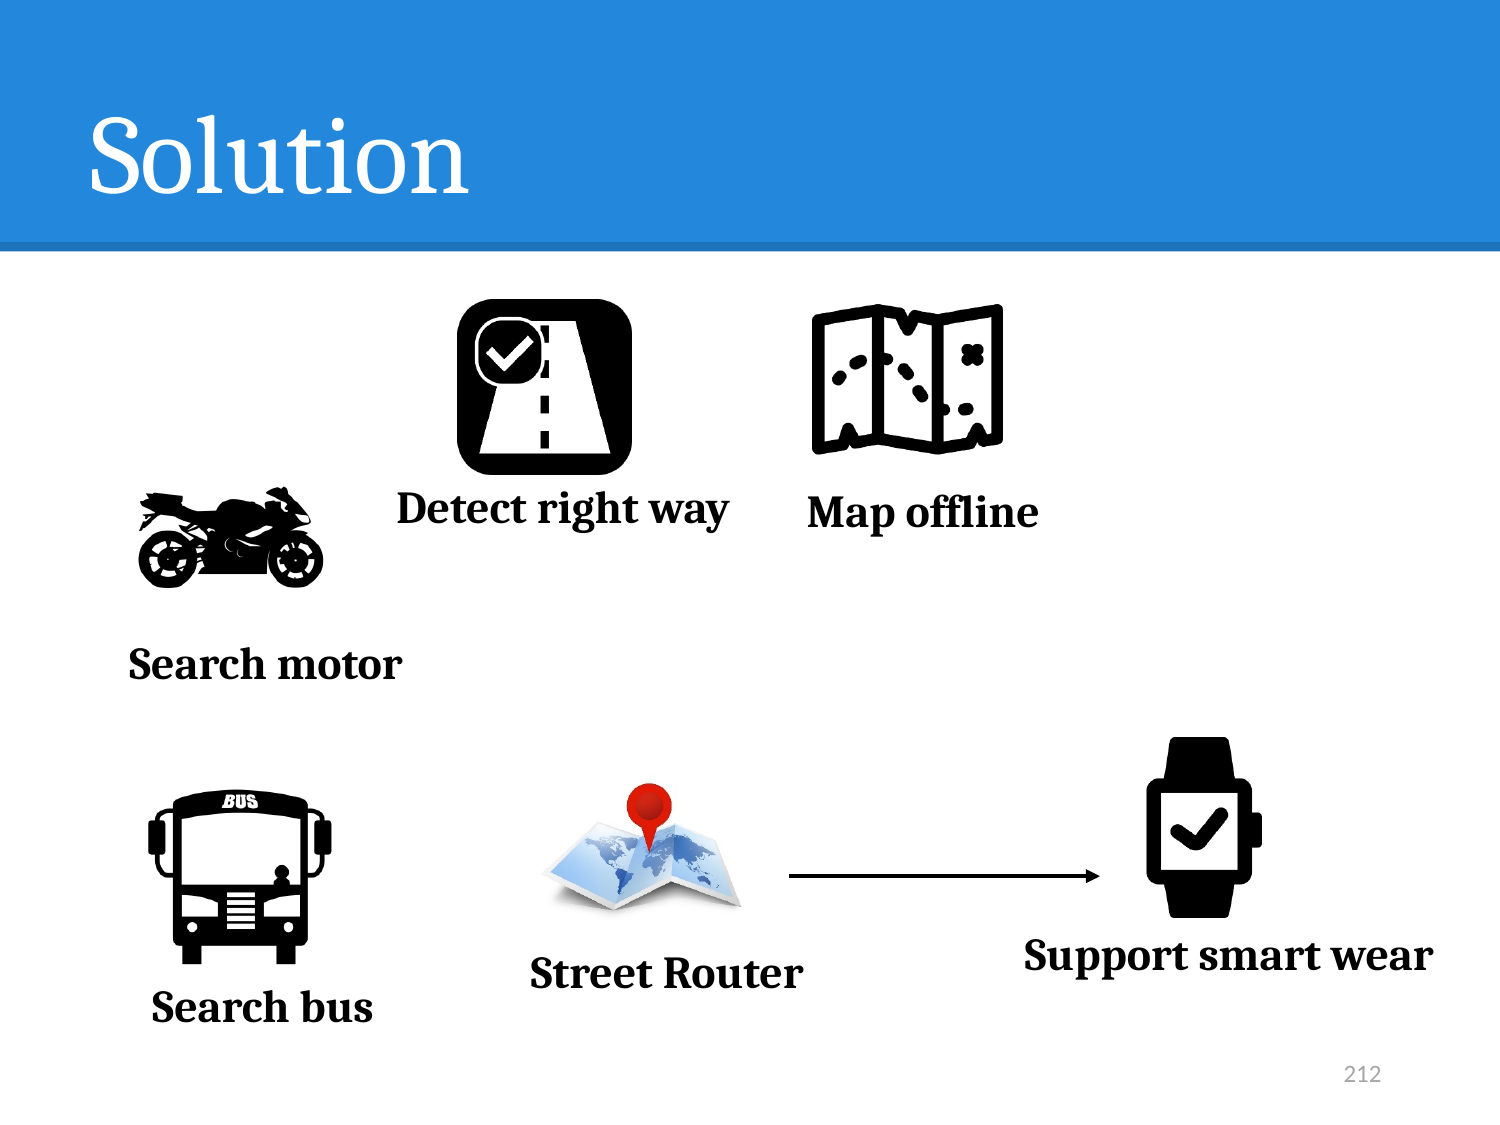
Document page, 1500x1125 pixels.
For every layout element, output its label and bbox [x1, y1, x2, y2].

text_box [788, 284, 1059, 545]
title [75, 45, 1425, 233]
text_box [108, 299, 753, 698]
text_box [132, 783, 394, 1040]
text_box [509, 737, 1457, 1007]
text_box [1059, 1042, 1397, 1103]
